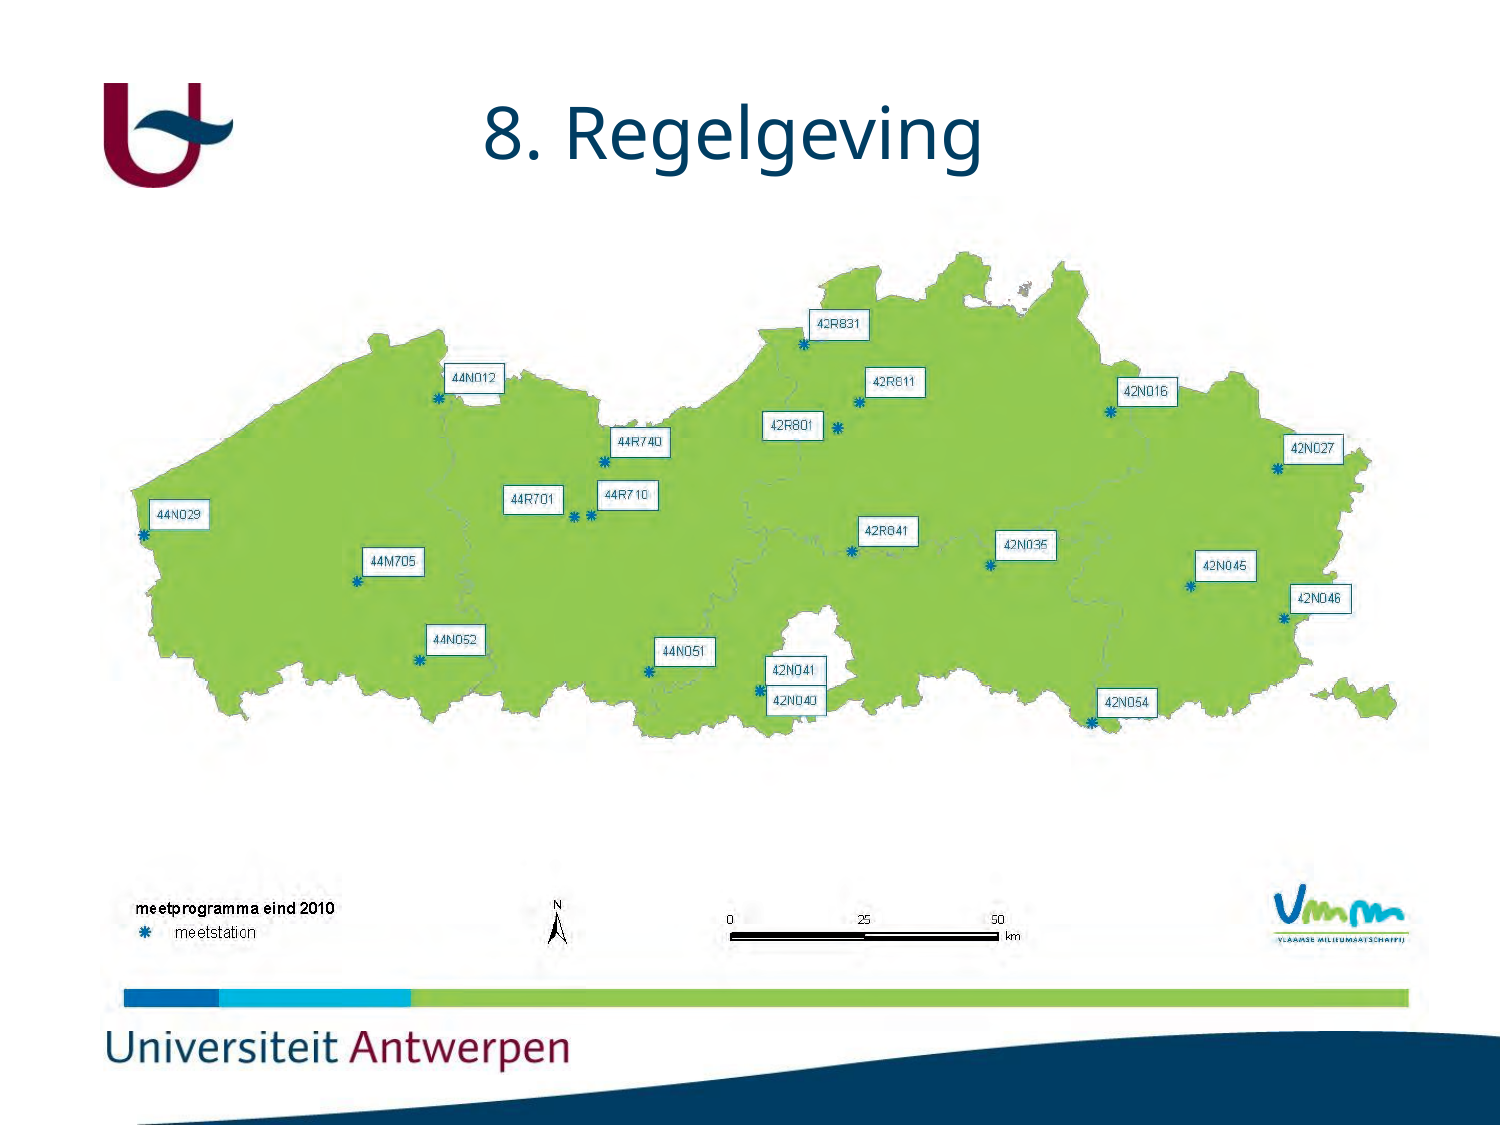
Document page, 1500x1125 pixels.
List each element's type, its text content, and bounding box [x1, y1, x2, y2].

picture [100, 195, 1500, 1125]
title 8. Regelgeving [88, 36, 1380, 225]
